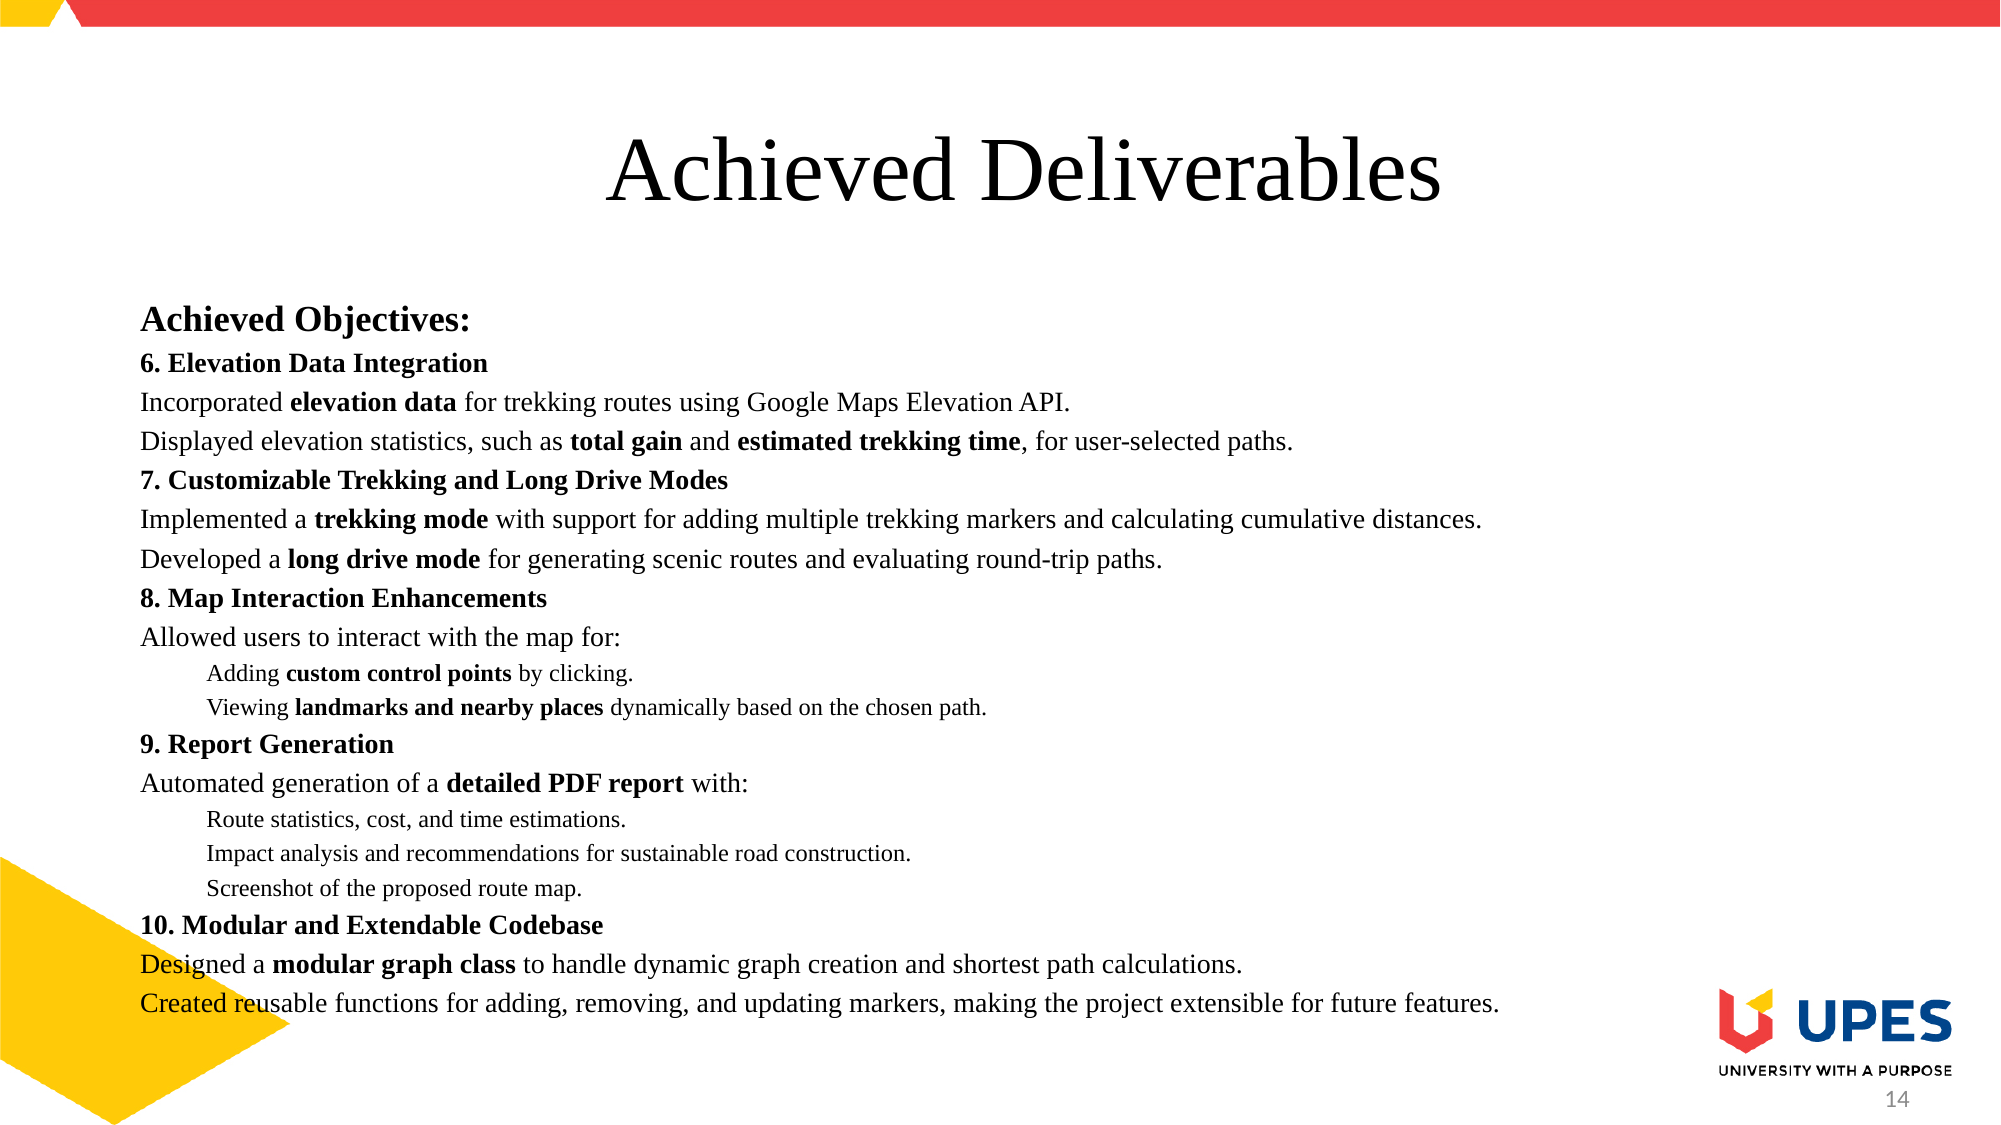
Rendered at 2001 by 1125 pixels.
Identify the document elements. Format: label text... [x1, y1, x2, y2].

title Achieved Deliverables [125, 70, 1925, 258]
list Achieved Objectives: 6. Elevation Data Integration Incorporated elevation data for trekking routes using Google Maps Elevation API. Displayed elevation statistics, such as total gain and estimated trekking time, for user-selected paths. 7. Customizable Trekking and Long Drive Modes Implemented a trekking mode with support for adding multiple trekking markers and calculating cumulative distances. Developed a long drive mode for generating scenic routes and evaluating round-trip paths. 8. Map Interaction Enhancements Allowed users to interact with the map for: Adding custom control points by clicking. Viewing landmarks and nearby places dynamically based on the chosen path. 9. Report Generation Automated generation of a detailed PDF report with: Route statistics, cost, and time estimations. Impact analysis and recommendations for sustainable road construction. Screenshot of the proposed route map. 10. Modular and Extendable Codebase Designed a modular graph class to handle dynamic graph creation and shortest path calculations. Created reusable functions for adding, removing, and updating markers, making the project extensible for future features. [125, 287, 1925, 1030]
picture [0, 0, 2001, 1125]
